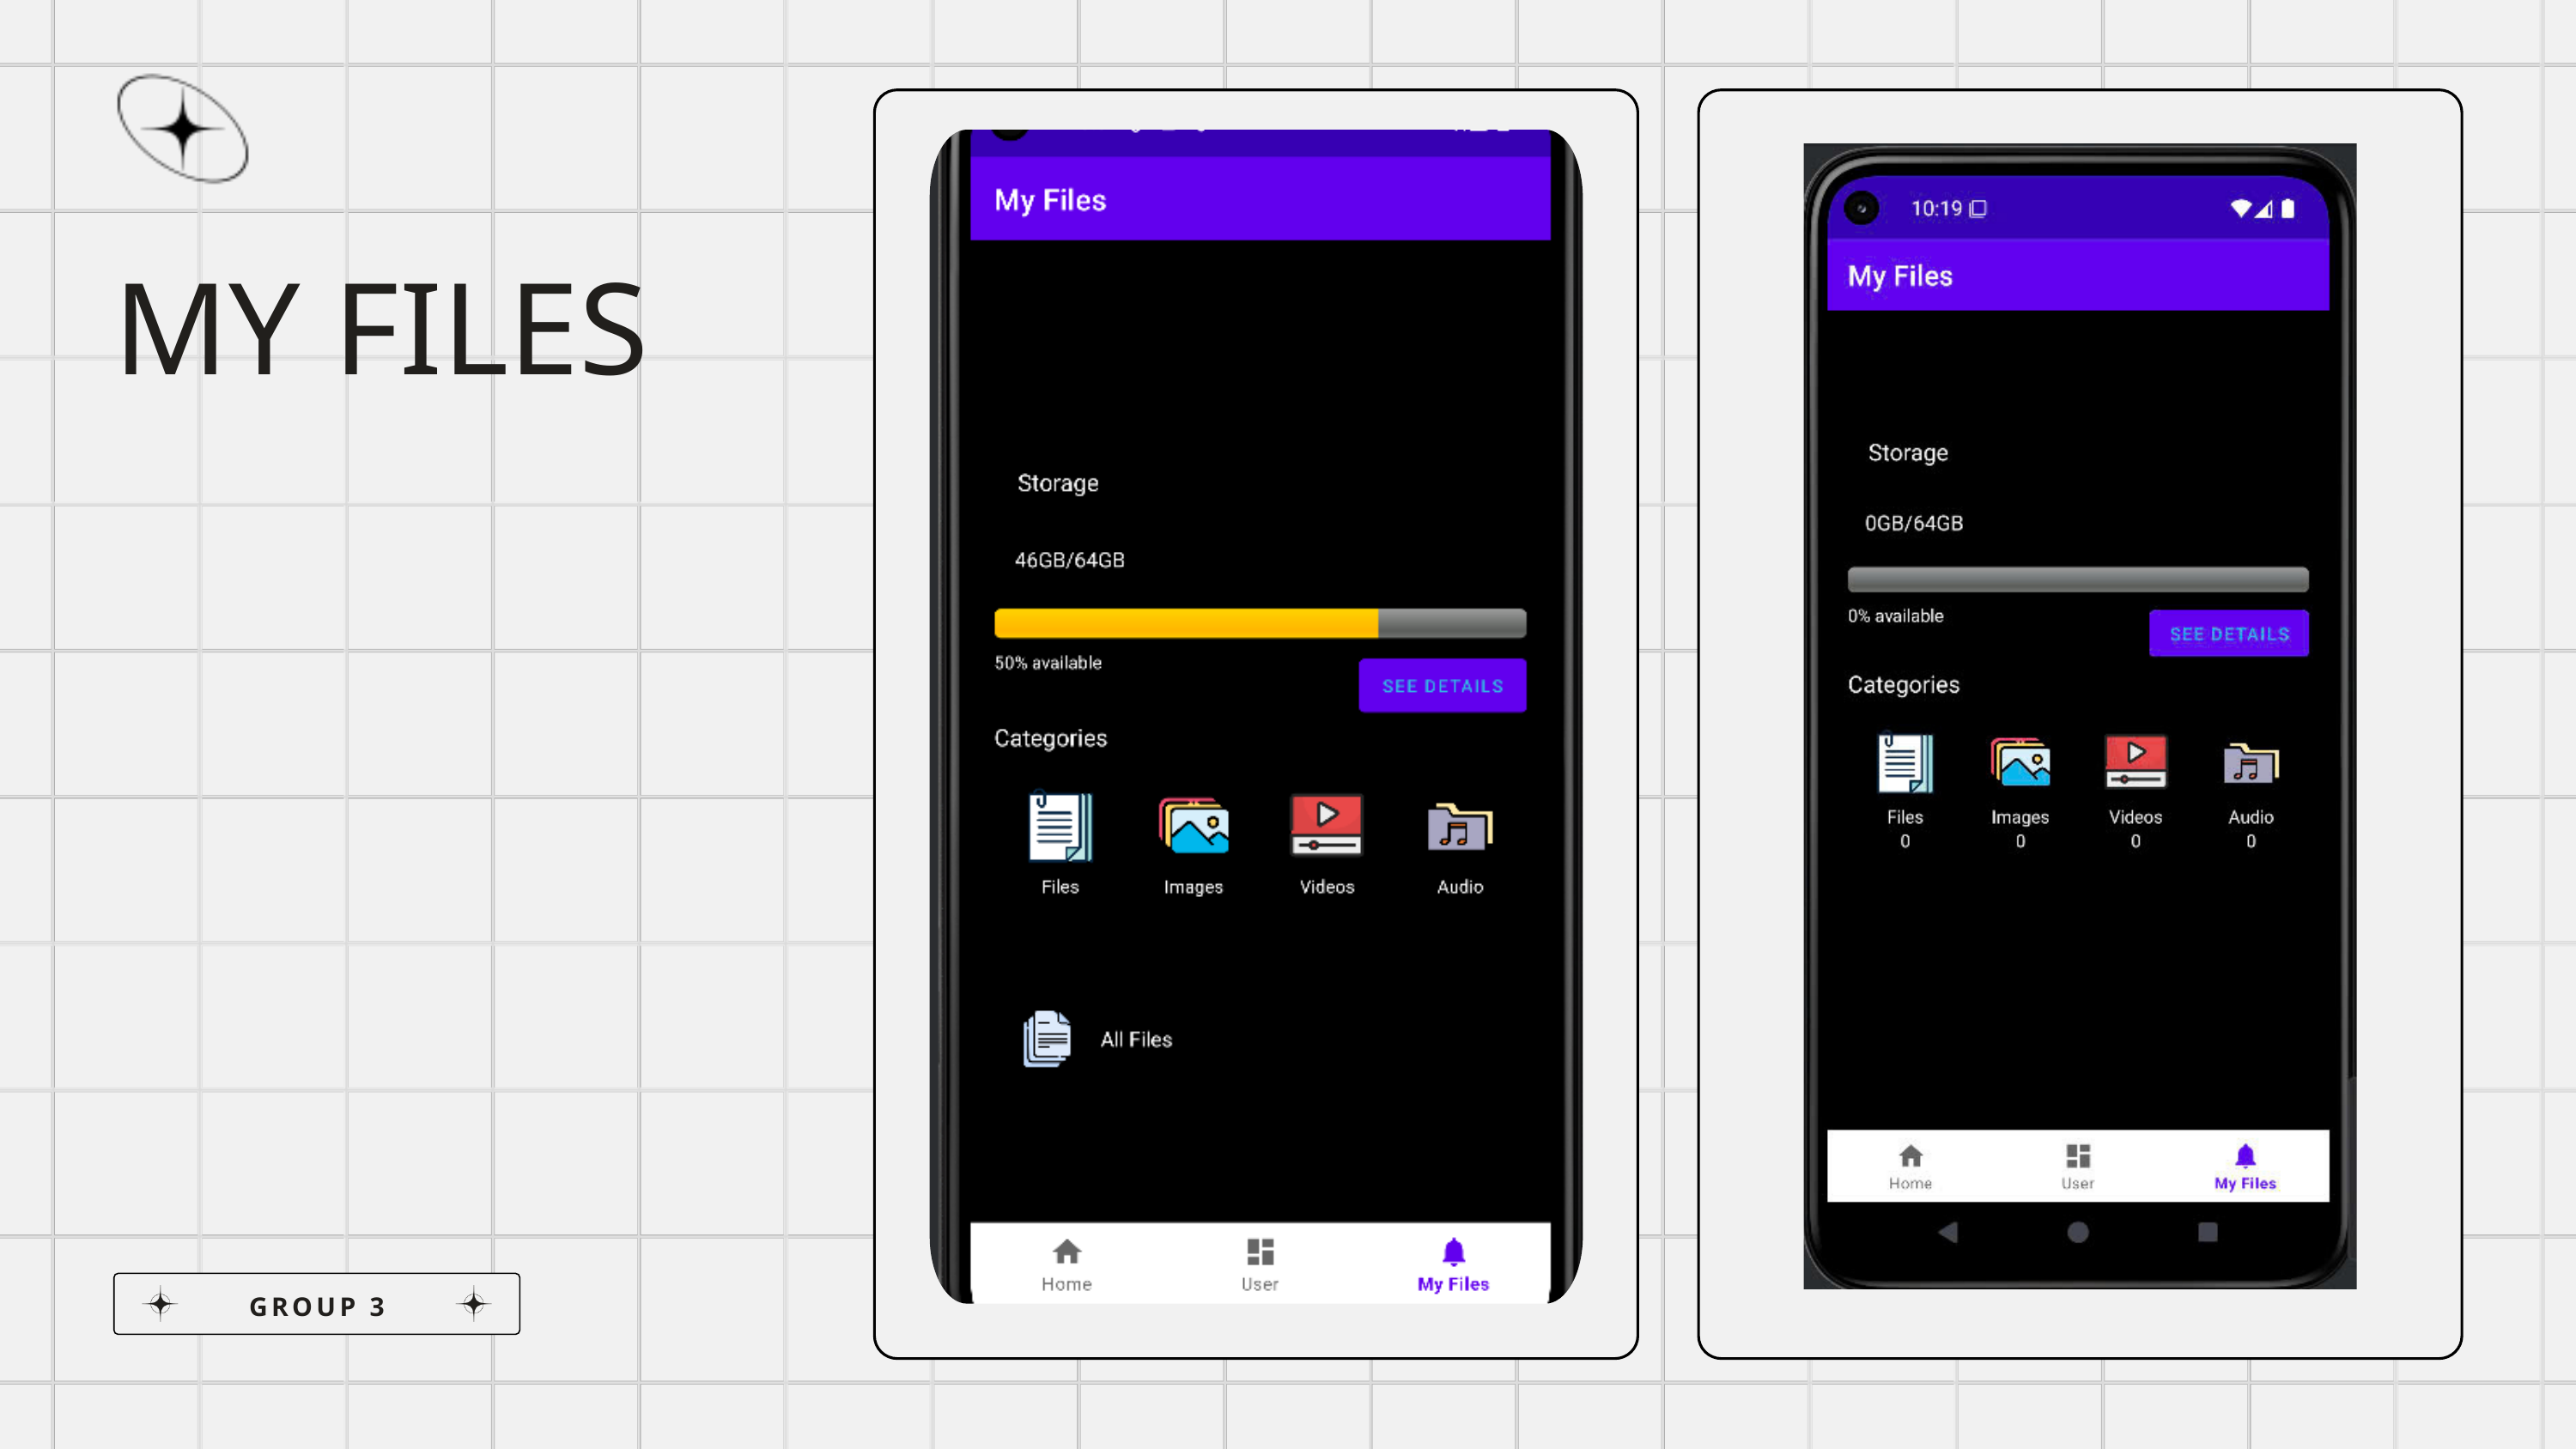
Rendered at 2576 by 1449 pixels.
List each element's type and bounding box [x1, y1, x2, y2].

text_box [1698, 89, 2463, 1359]
text_box [113, 1273, 520, 1335]
text_box [929, 129, 1583, 1304]
text_box [0, 0, 2576, 1449]
text_box [874, 89, 1638, 1359]
